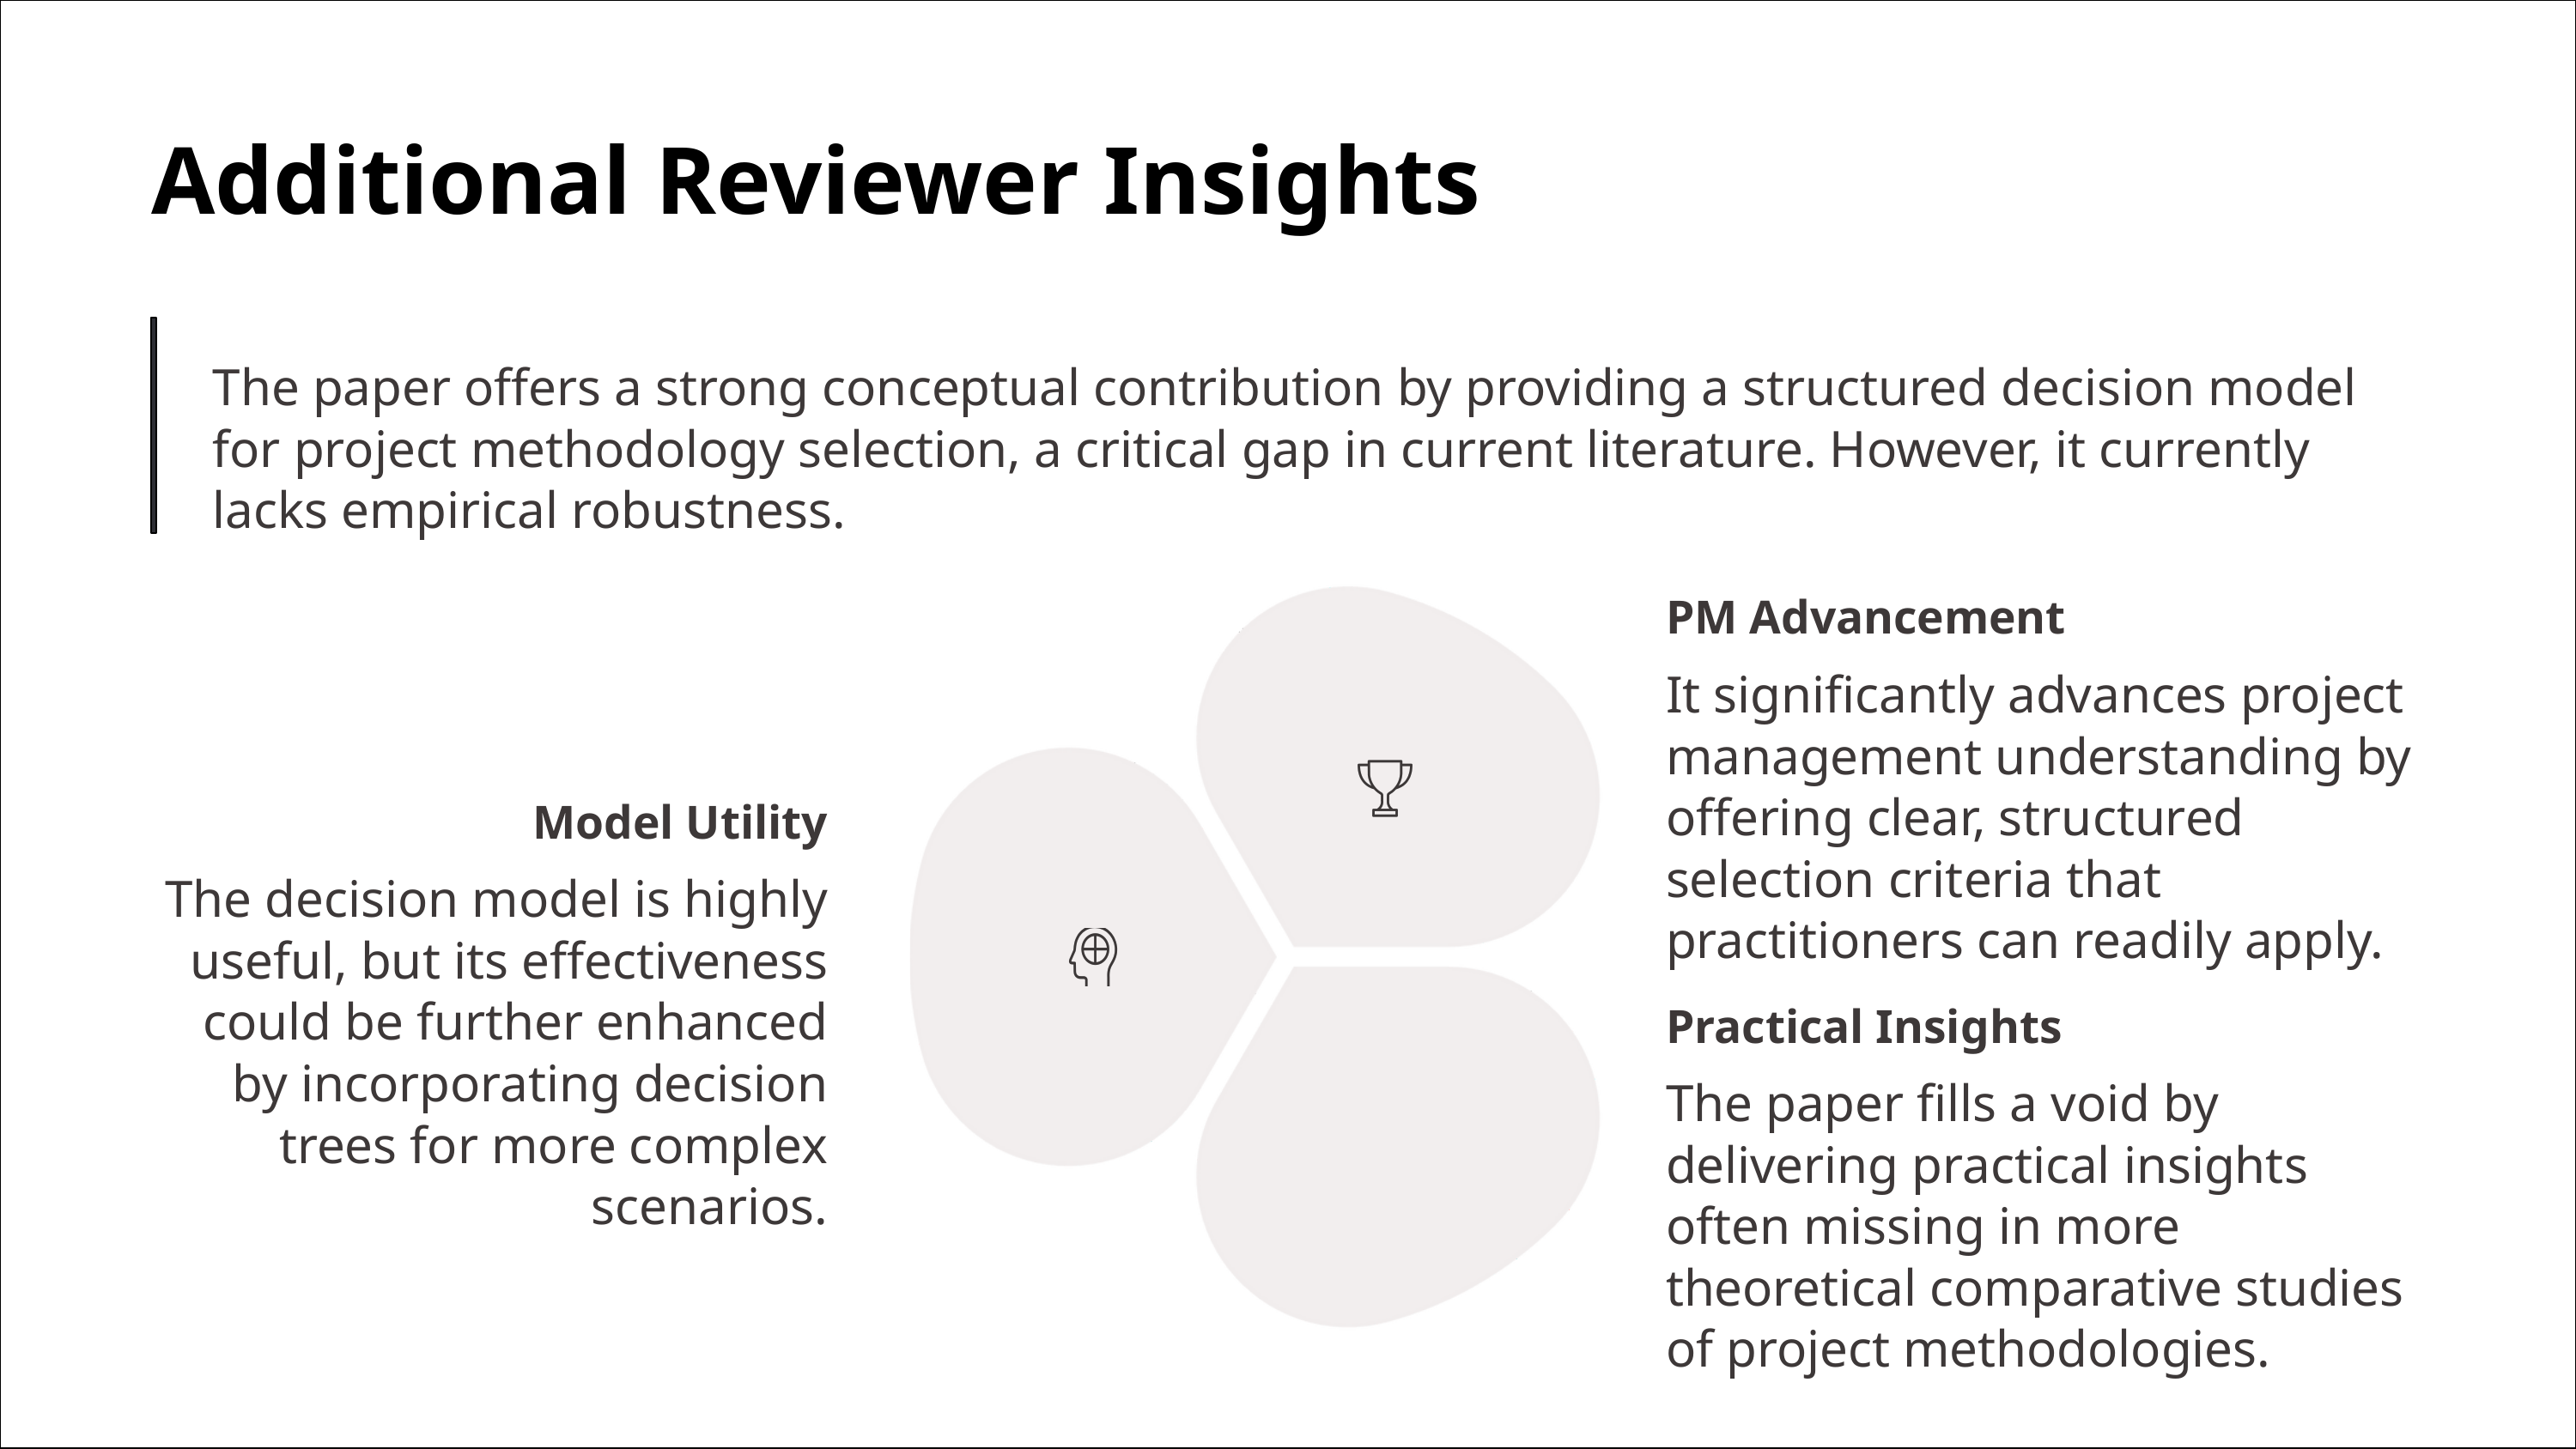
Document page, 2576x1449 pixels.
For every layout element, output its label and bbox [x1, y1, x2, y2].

text_box [909, 579, 1667, 1336]
text_box [150, 317, 157, 534]
text_box [0, 0, 2576, 1449]
